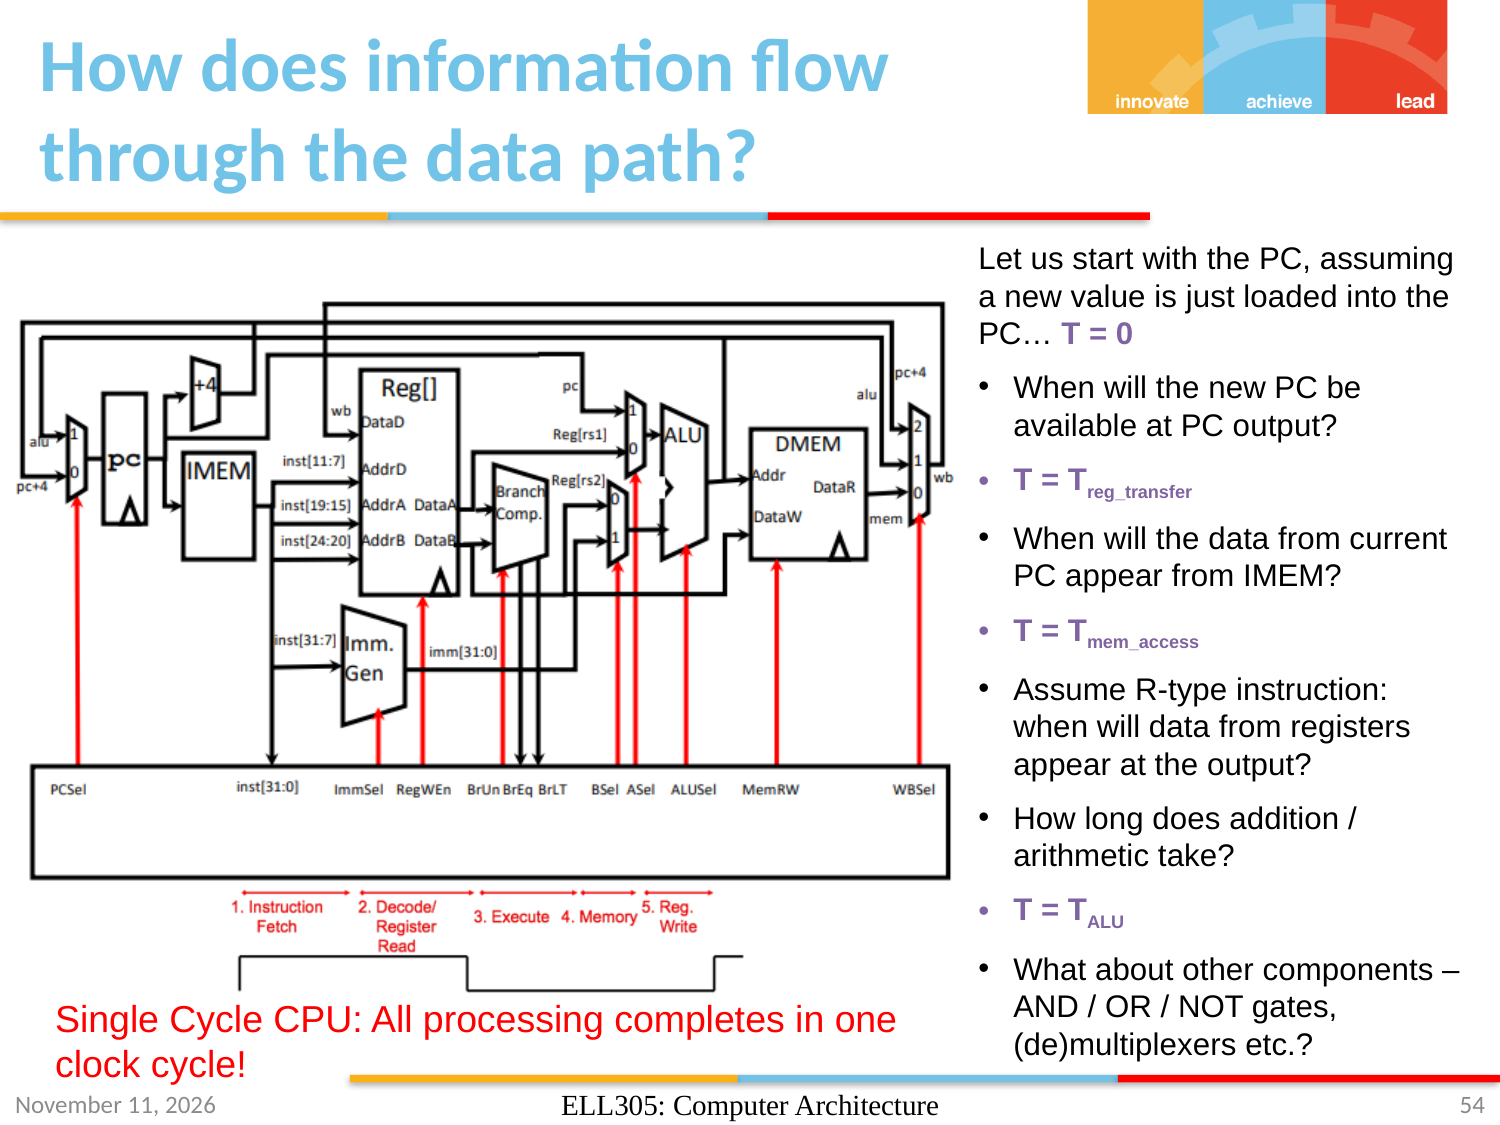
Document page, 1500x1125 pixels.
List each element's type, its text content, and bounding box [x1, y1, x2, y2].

footer ELL305: Computer Architecture [512, 1082, 988, 1125]
text_box Single Cycle CPU: All processing completes in one clock cycle! [40, 987, 963, 1093]
title How does information flow through the data path? [24, 8, 1063, 205]
slide_number 54 [1425, 1082, 1500, 1125]
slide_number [0, 1082, 300, 1125]
text_box Let us start with the PC, assuming a new value is just loaded into the PC… T = 0 When will the new PC be available at PC output? T = Treg_transfer When will the data from current PC appear from IMEM? T = Tmem_access Assume R-type instruction: when will data from registers appear at the output? How long does addition / arithmetic take? T = TALU What about other components – AND / OR / NOT gates, (de)multiplexers etc.? [963, 231, 1482, 1069]
picture [15, 293, 958, 1001]
picture [1087, 0, 1448, 114]
